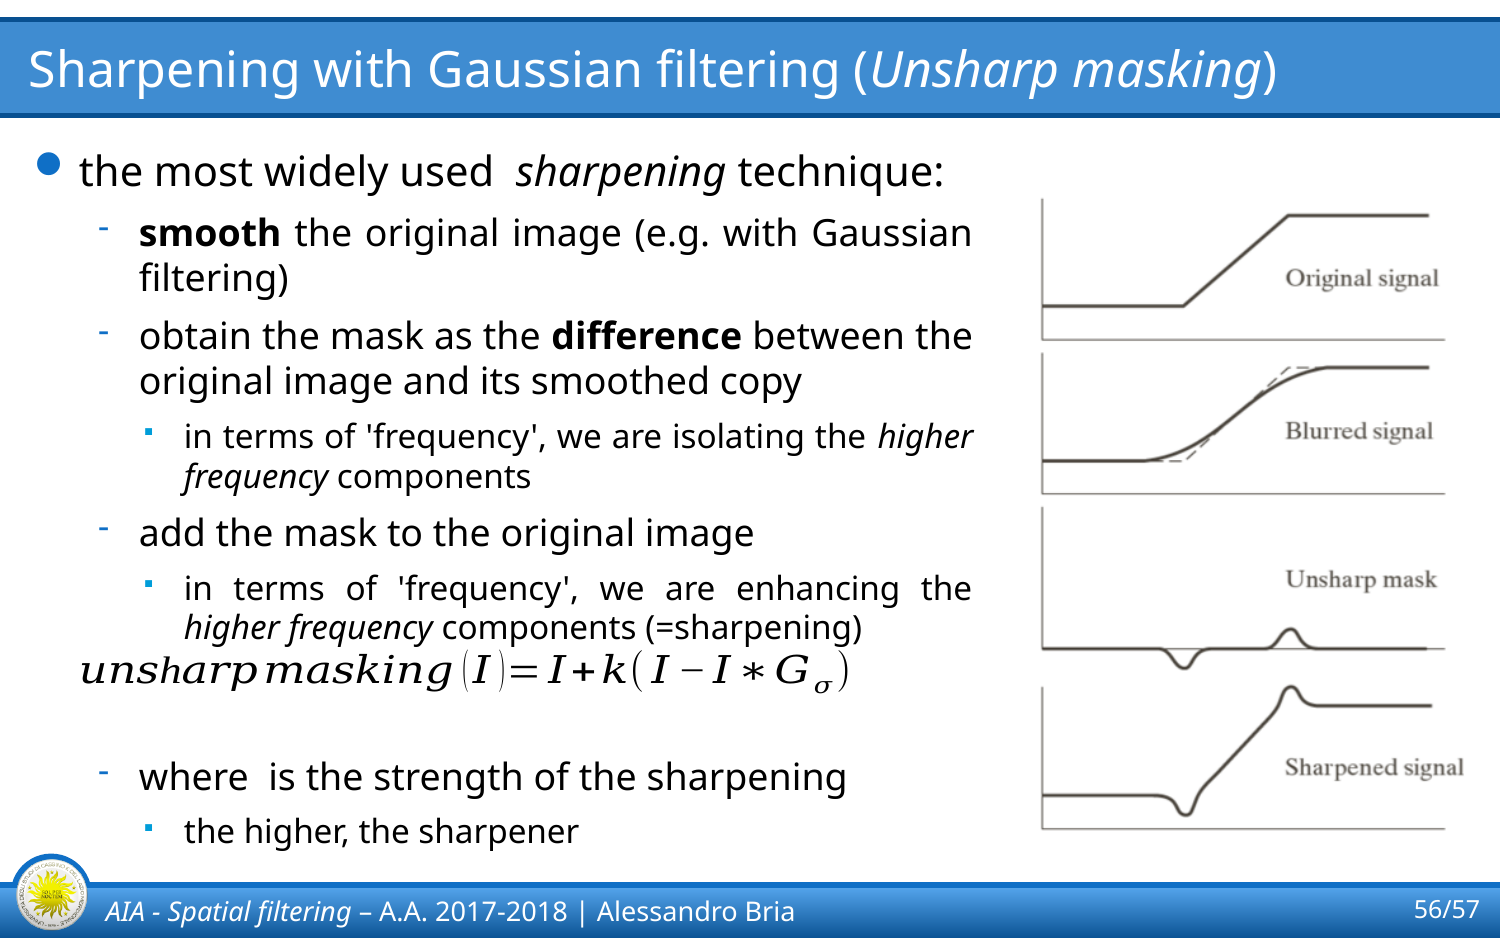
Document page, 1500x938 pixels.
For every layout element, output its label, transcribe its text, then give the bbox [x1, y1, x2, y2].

title Sharpening with Gaussian filtering (Unsharp masking) [0, 18, 1500, 117]
picture [15, 858, 88, 931]
picture [1031, 166, 1465, 851]
